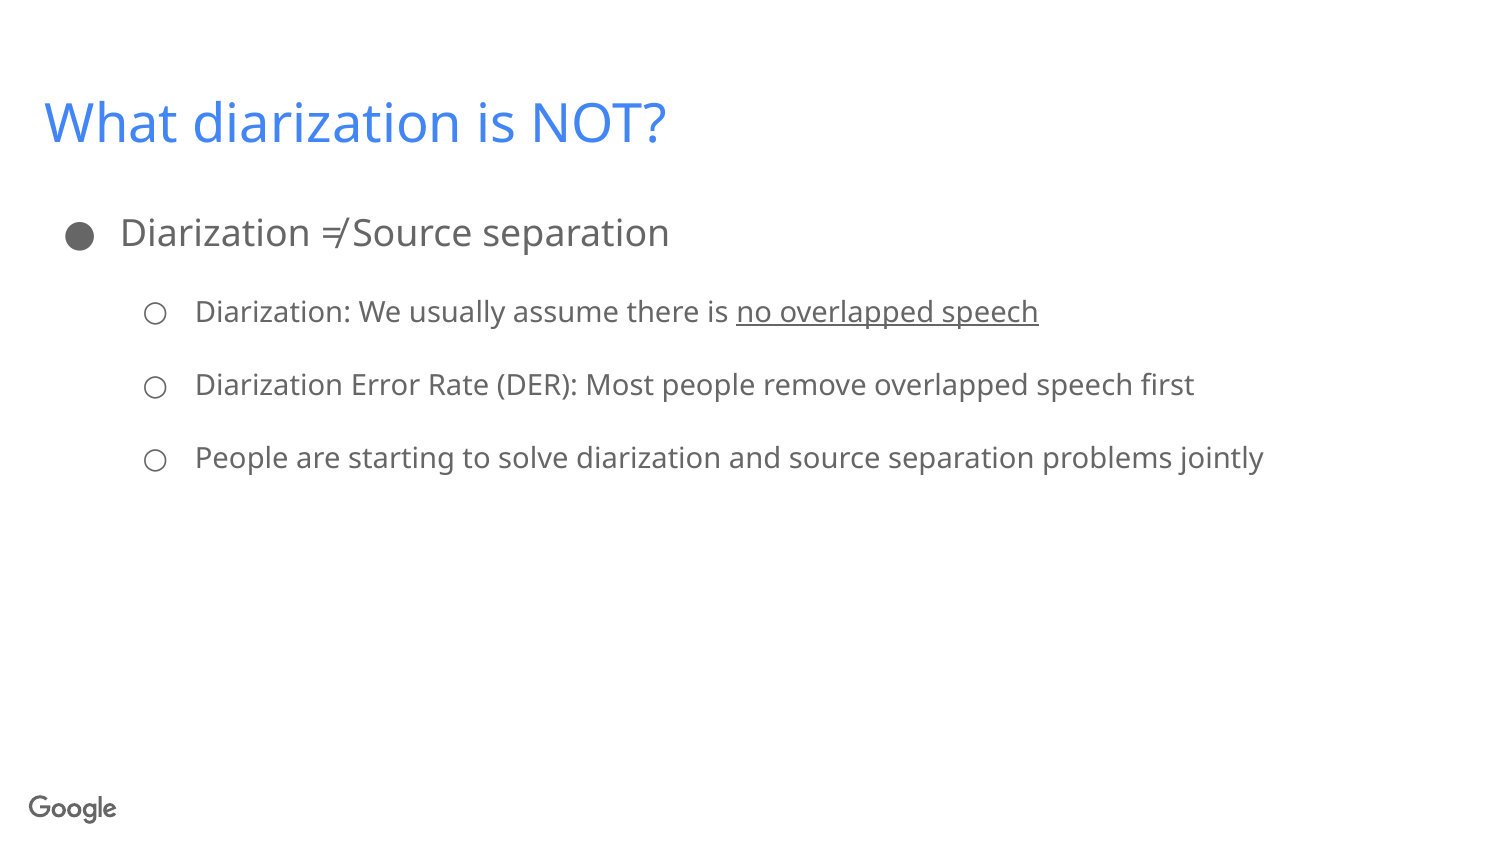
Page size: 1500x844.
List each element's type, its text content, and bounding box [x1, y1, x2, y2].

title What diarization is NOT? [29, 73, 1471, 168]
list Diarization ≠ Source separation Diarization: We usually assume there is no overlapped speech Diarization Error Rate (DER): Most people remove overlapped speech first People are starting to solve diarization and source separation problems jointly [29, 187, 1471, 748]
